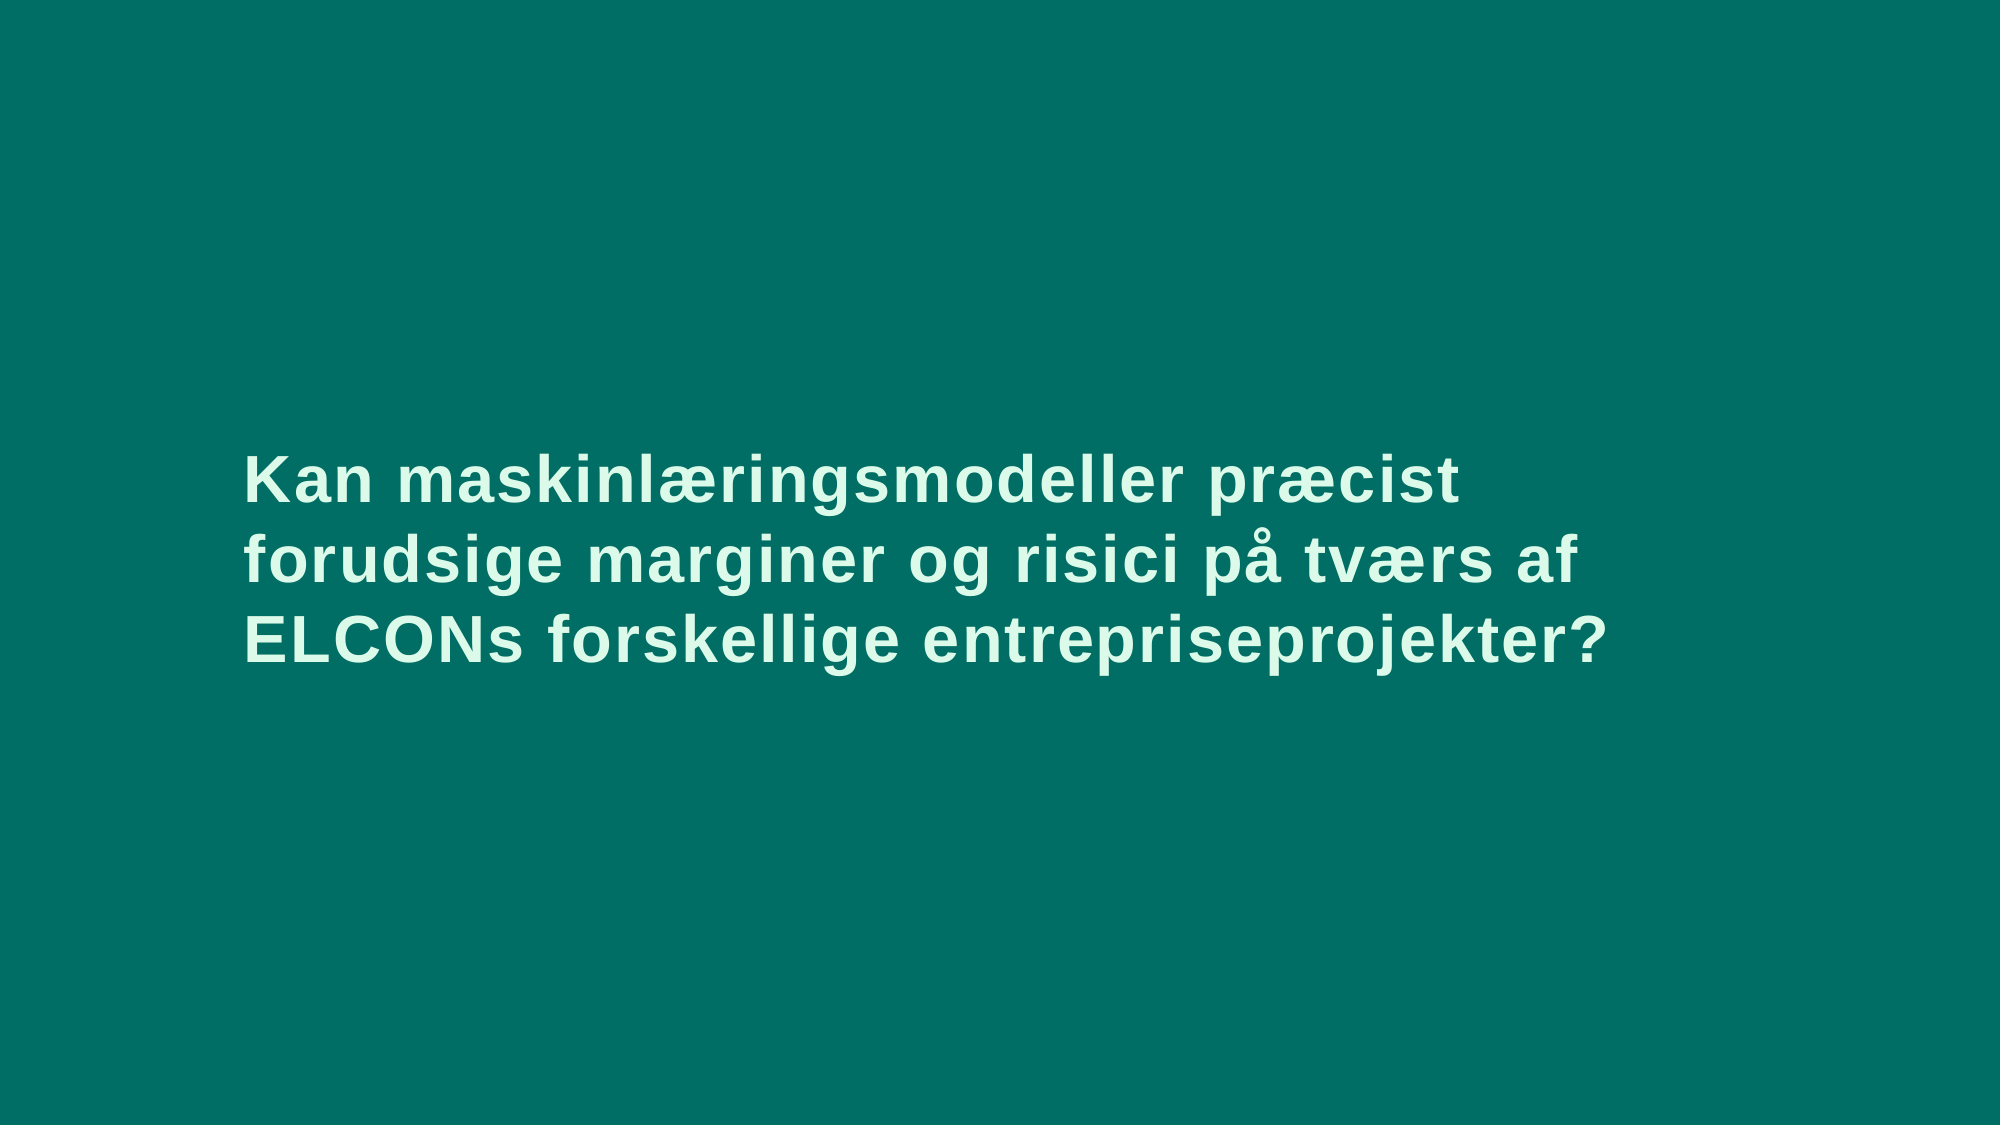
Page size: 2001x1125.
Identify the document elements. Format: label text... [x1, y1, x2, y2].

title Kan maskinlæringsmodeller præcist forudsige marginer og risici på tværs af ELCONs forskellige entrepriseprojekter? [243, 436, 1757, 689]
